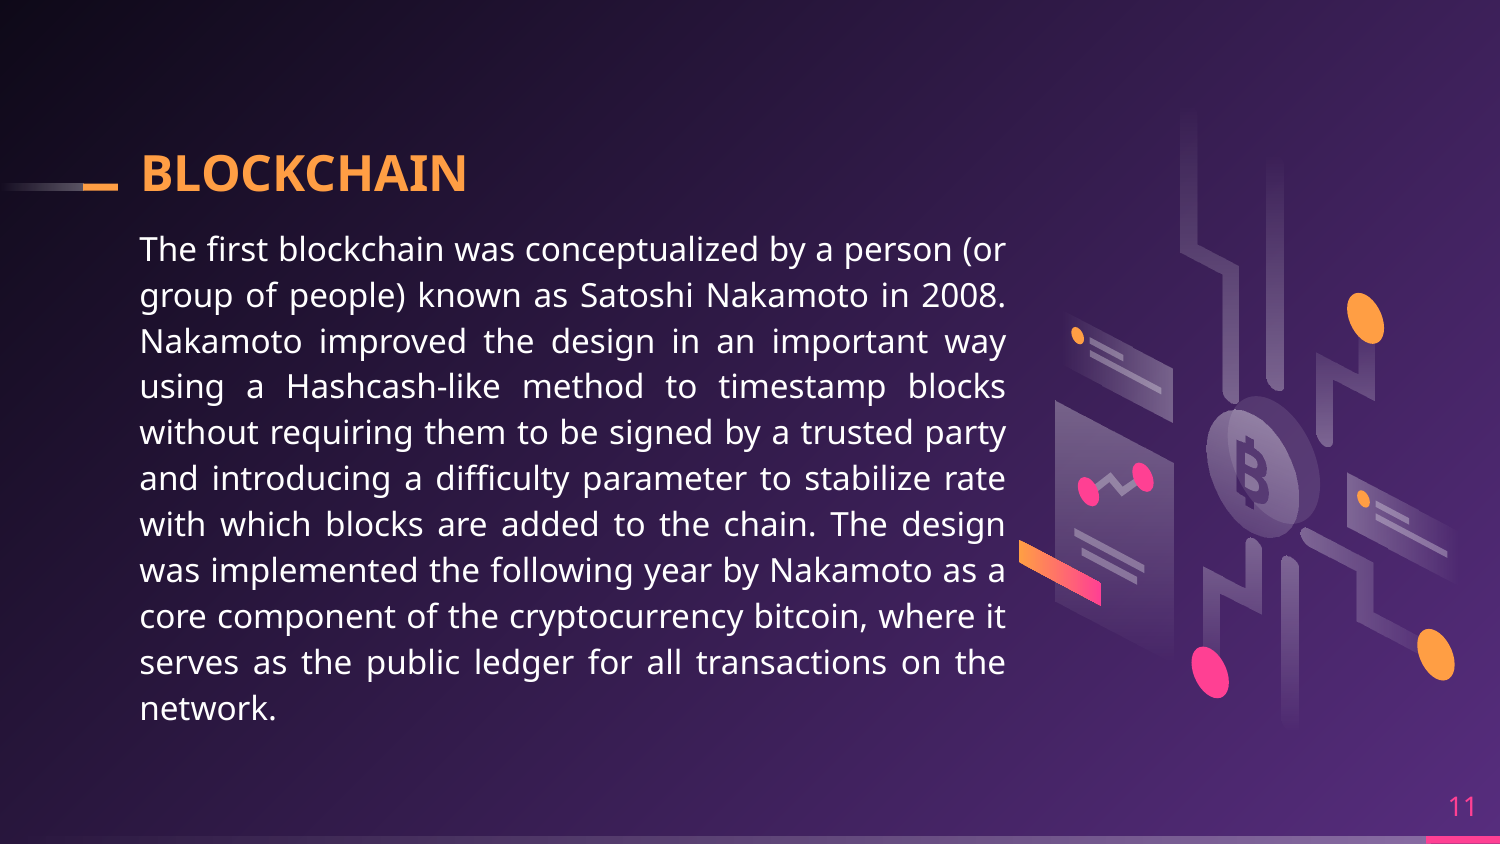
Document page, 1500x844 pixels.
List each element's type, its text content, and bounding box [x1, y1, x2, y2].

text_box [1018, 100, 1460, 733]
list The first blockchain was conceptualized by a person (or group of people) known as Satoshi Nakamoto in 2008. Nakamoto improved the design in an important way using a Hashcash-like method to timestamp blocks without requiring them to be signed by a trusted party and introducing a difficulty parameter to stabilize rate with which blocks are added to the chain. The design was implemented the following year by Nakamoto as a core component of the cryptocurrency bitcoin, where it serves as the public ledger for all transactions on the network. [126, 222, 1008, 720]
slide_number 11 [1426, 779, 1500, 837]
title BLOCKCHAIN [140, 137, 1011, 203]
